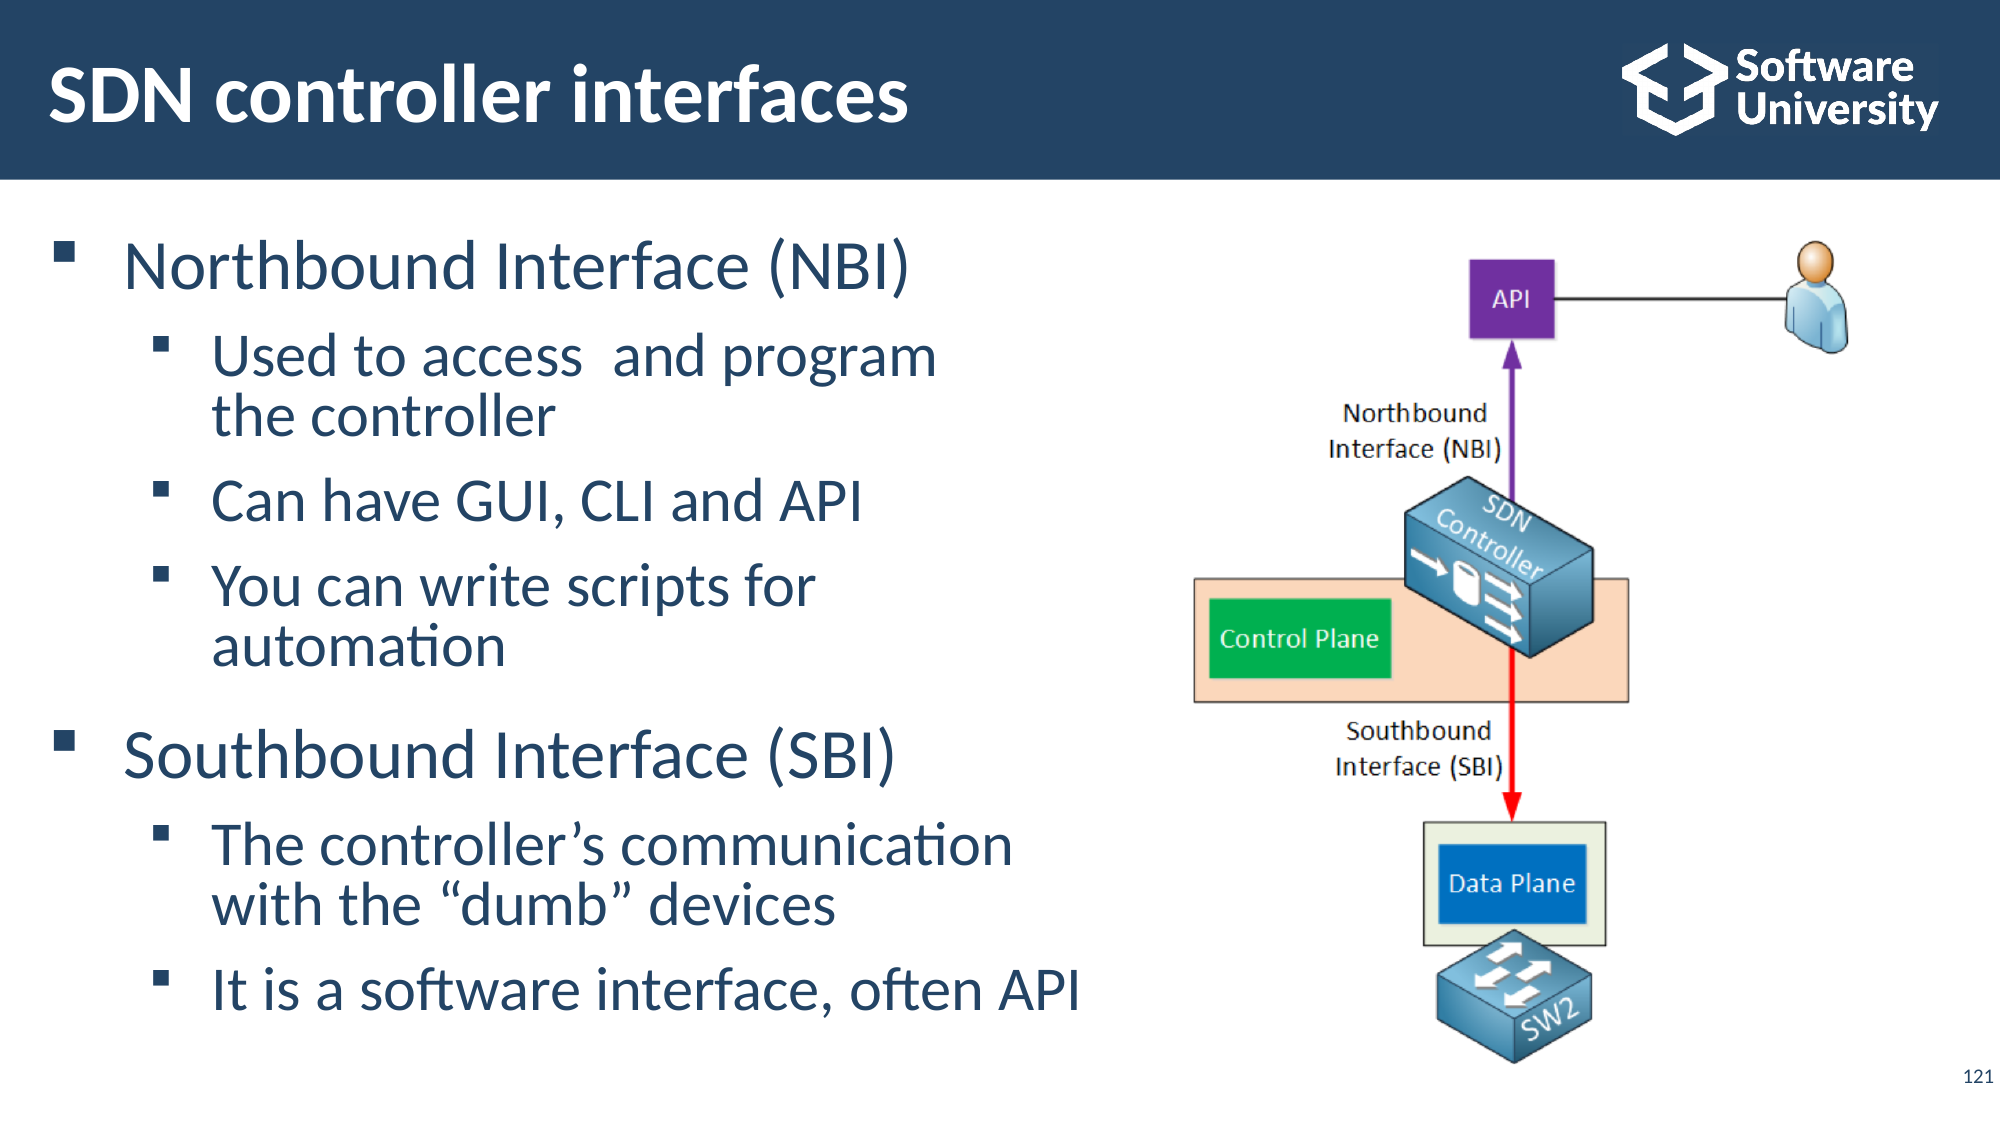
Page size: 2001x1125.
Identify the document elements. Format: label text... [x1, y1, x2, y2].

title SDN controller interfaces [31, 16, 1591, 162]
slide_number 121 [1929, 1049, 2000, 1100]
picture [1622, 43, 1939, 136]
list Northbound Interface (NBI) Used to access and program the controller Can have GUI, CLI and API You can write scripts for automation Southbound Interface (SBI) The controller’s communication with the “dumb” devices It is a software interface, often API [31, 208, 1119, 1062]
picture [1158, 208, 1900, 1075]
